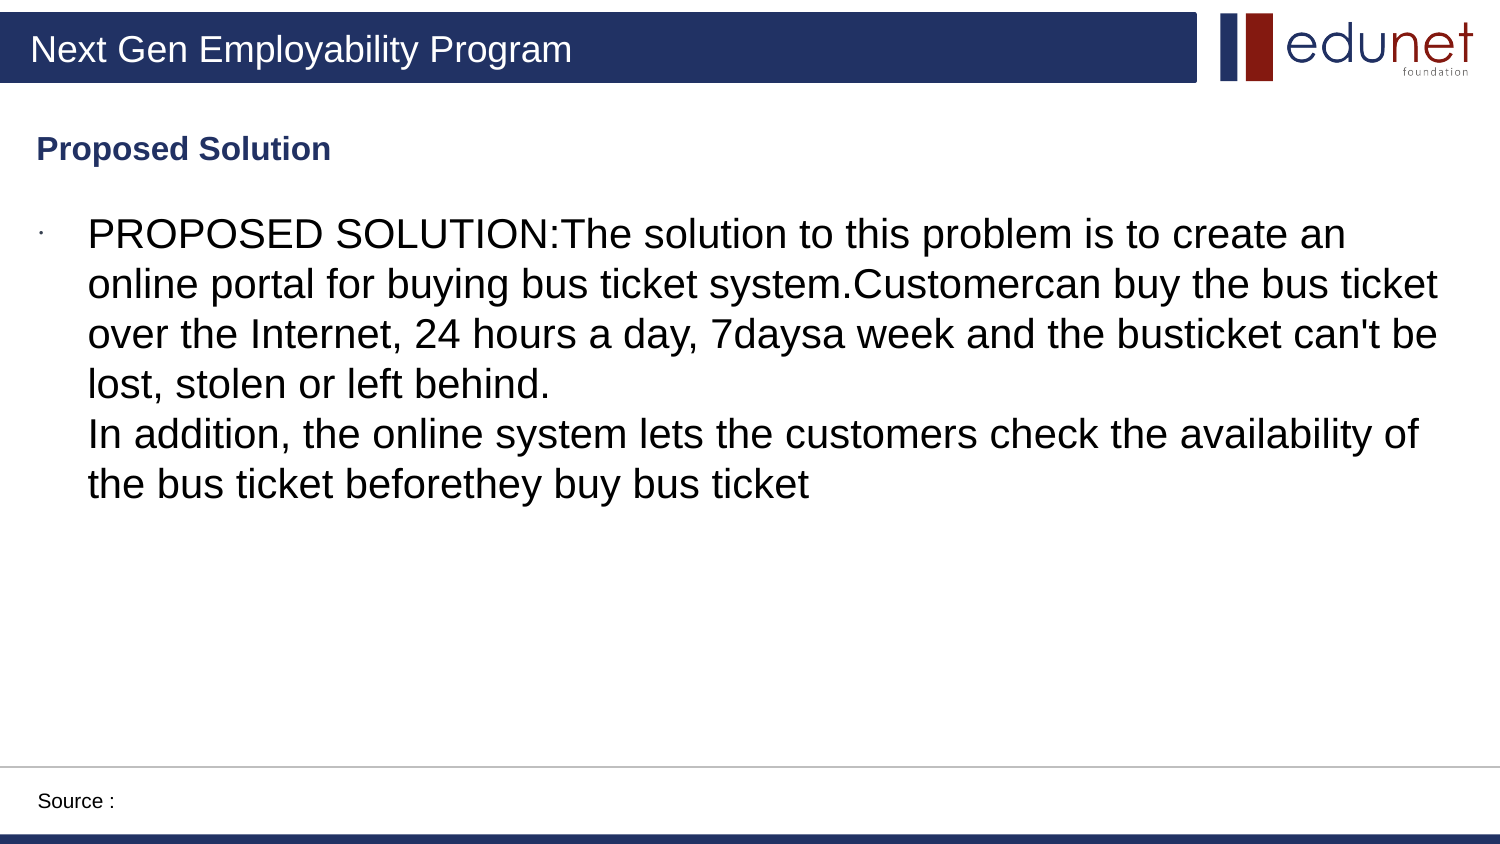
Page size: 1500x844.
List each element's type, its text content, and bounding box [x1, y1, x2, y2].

text_box . [22, 180, 1478, 248]
picture [1279, 14, 1482, 83]
text_box Source : [22, 776, 139, 826]
text_box PROPOSED SOLUTION:The solution to this problem is to create an online portal for buying bus ticket system.Customercan buy the bus ticket over the Internet, 24 hours a day, 7daysa week and the busticket can't be lost, stolen or left behind. In addition, the online system lets the customers check the availability of the bus ticket beforethey buy bus ticket [72, 199, 1467, 514]
title Proposed Solution [21, 111, 504, 165]
